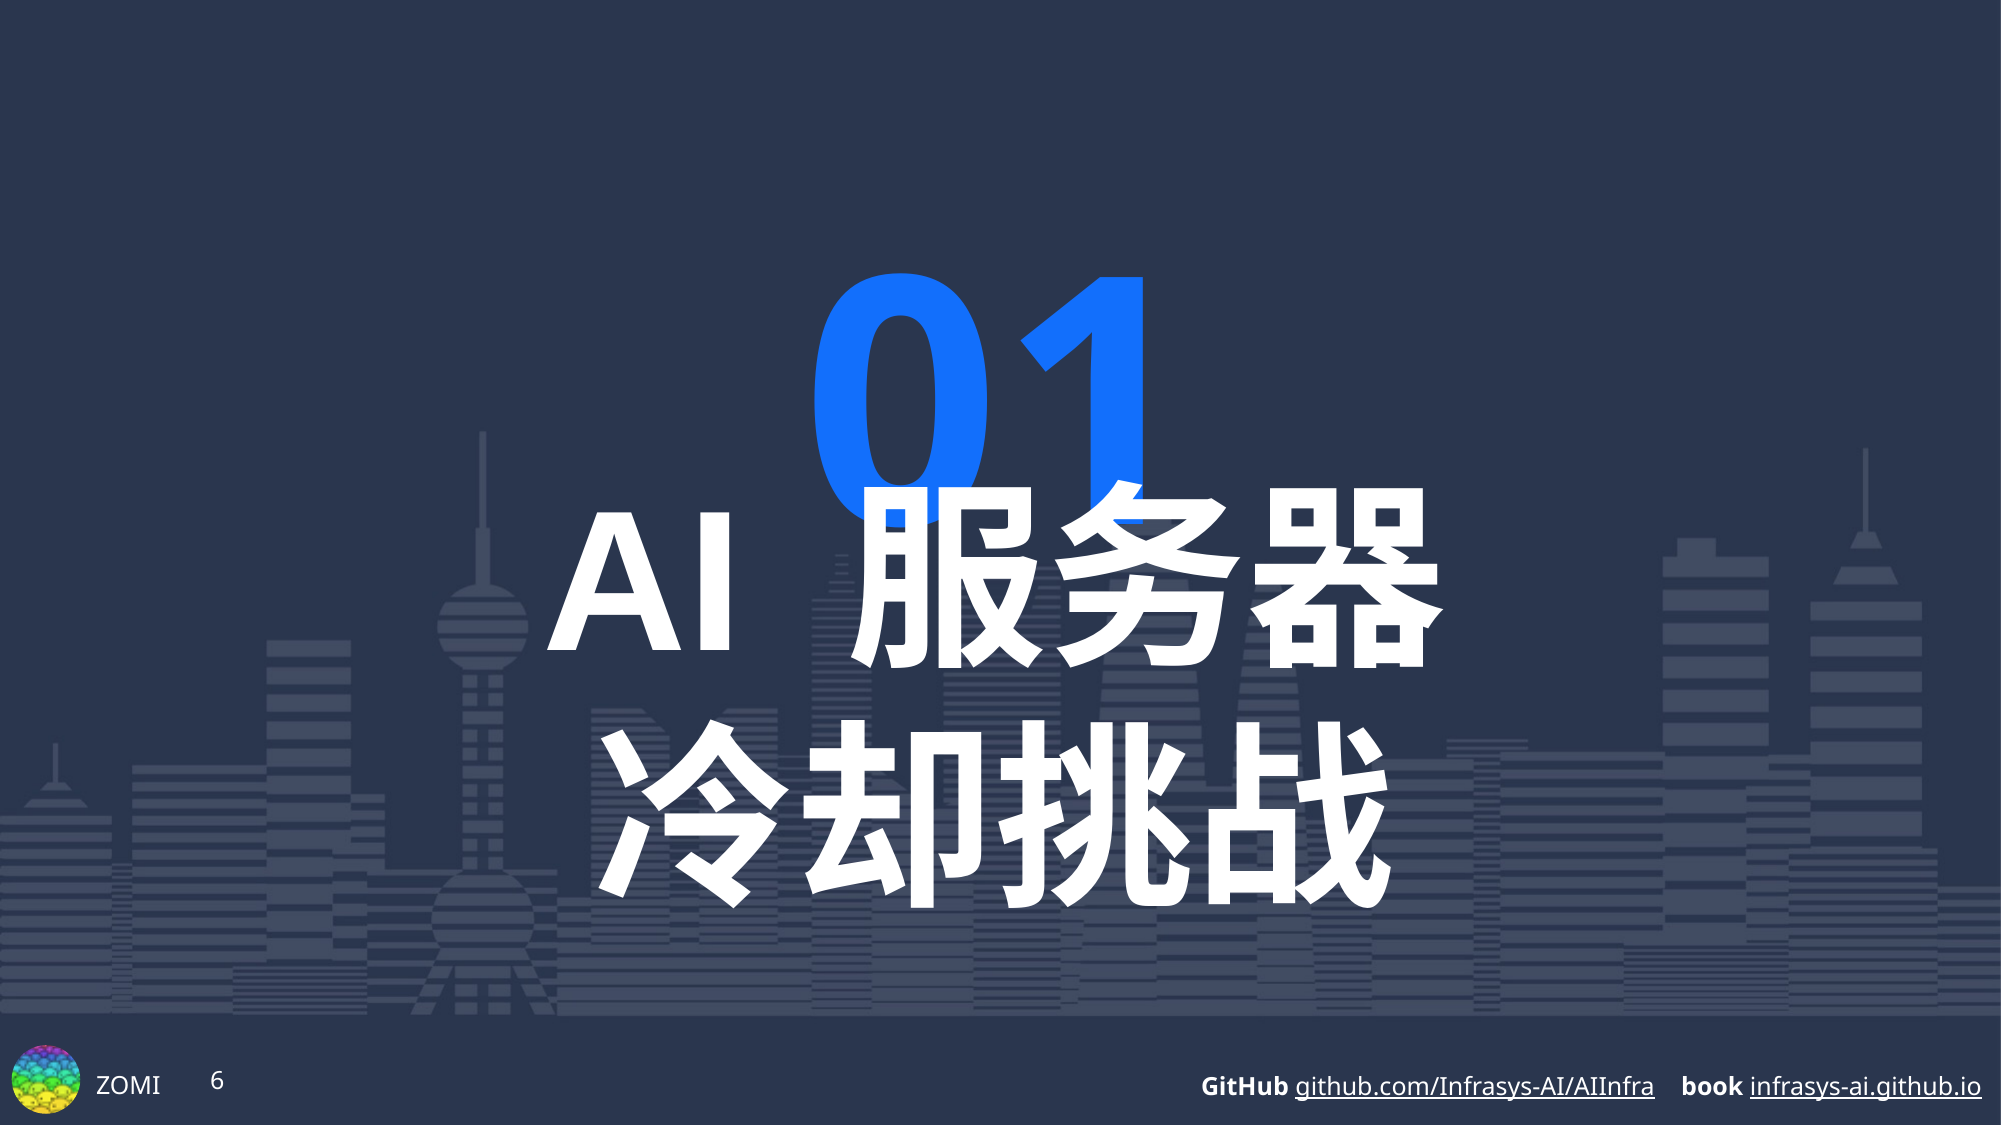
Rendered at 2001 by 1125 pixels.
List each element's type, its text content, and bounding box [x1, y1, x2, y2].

picture [0, 0, 2001, 1125]
text_box 01 [787, 171, 1213, 394]
list AI 服务器 冷却挑战 [79, 394, 1910, 986]
